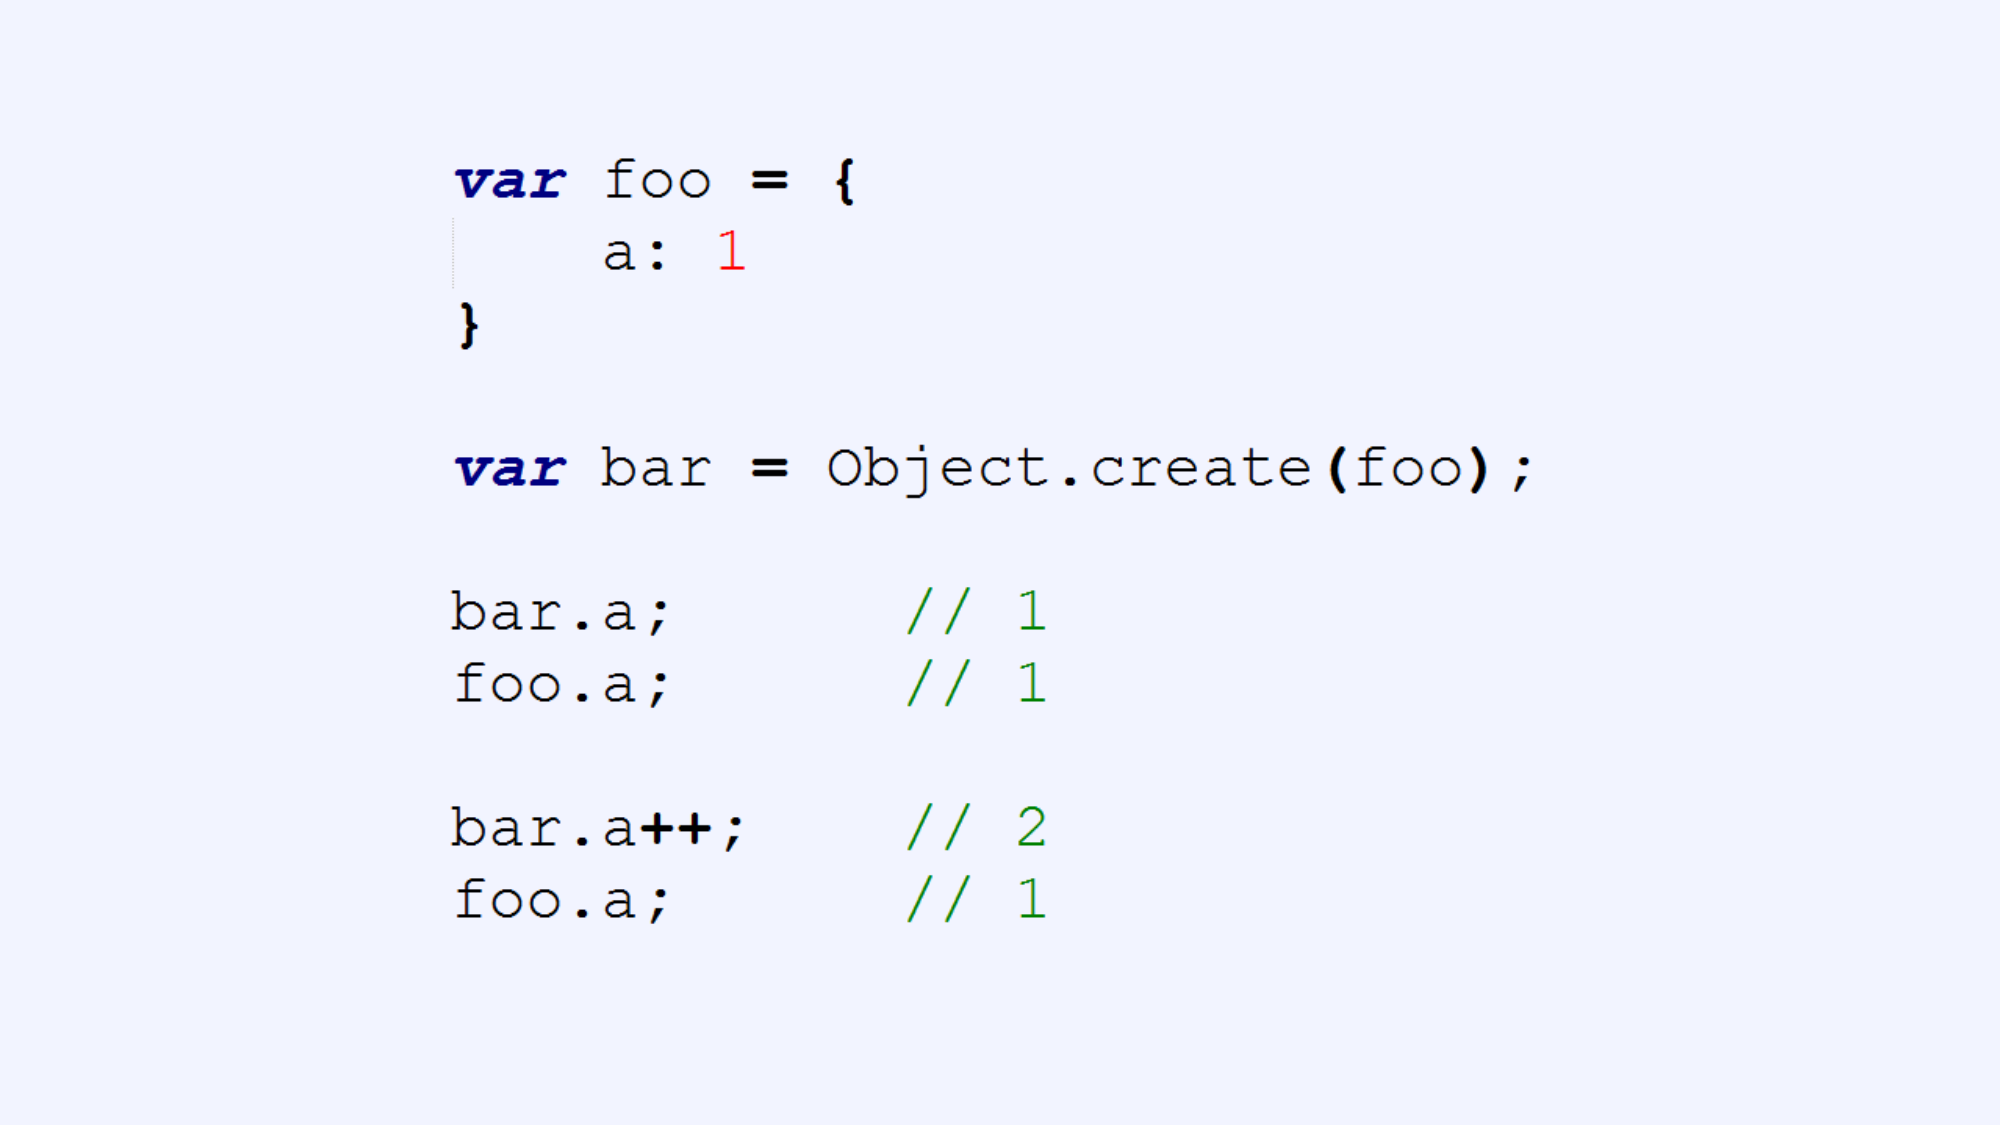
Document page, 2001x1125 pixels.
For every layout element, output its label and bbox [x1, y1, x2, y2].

picture [329, 93, 1671, 1032]
